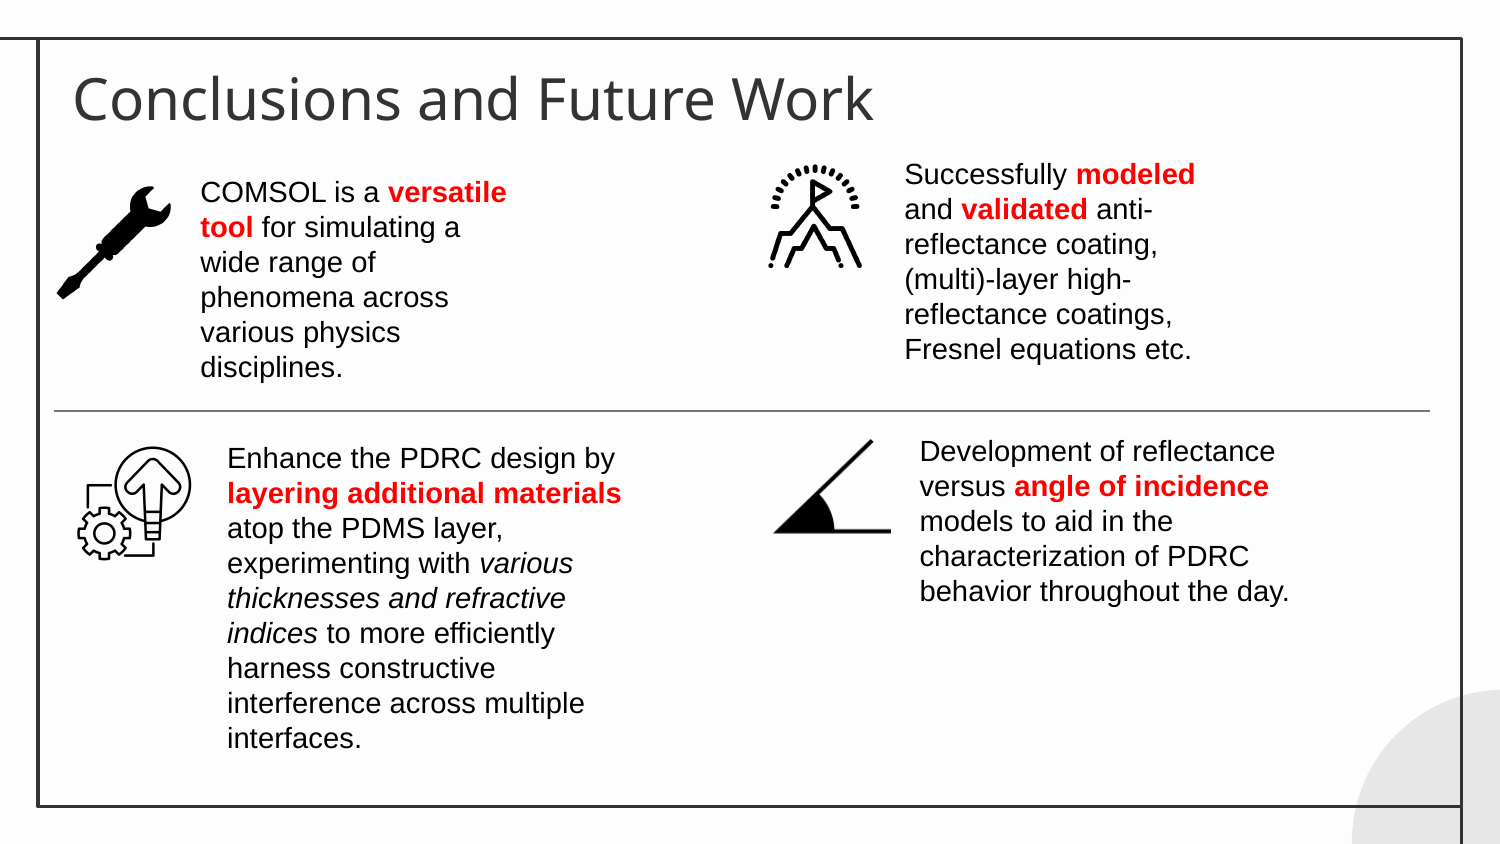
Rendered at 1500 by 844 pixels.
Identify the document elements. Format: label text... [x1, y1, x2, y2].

text_box Development of reflectance versus angle of incidence models to aid in the characterization of PDRC behavior throughout the day. [904, 425, 1333, 615]
picture [773, 439, 892, 558]
text_box Enhance the PDRC design by layering additional materials atop the PDMS layer, experimenting with various thicknesses and refractive indices to more efficiently harness constructive interference across multiple interfaces. [212, 431, 668, 762]
picture [50, 180, 178, 338]
title Conclusions and Future Work [57, 47, 1322, 142]
text_box COMSOL is a versatile tool for simulating a wide range of phenomena across various physics disciplines. [185, 165, 543, 391]
picture [69, 439, 199, 601]
text_box Successfully modeled and validated anti-reflectance coating, (multi)-layer high-reflectance coatings, Fresnel equations etc. [889, 148, 1251, 373]
picture [749, 145, 880, 305]
